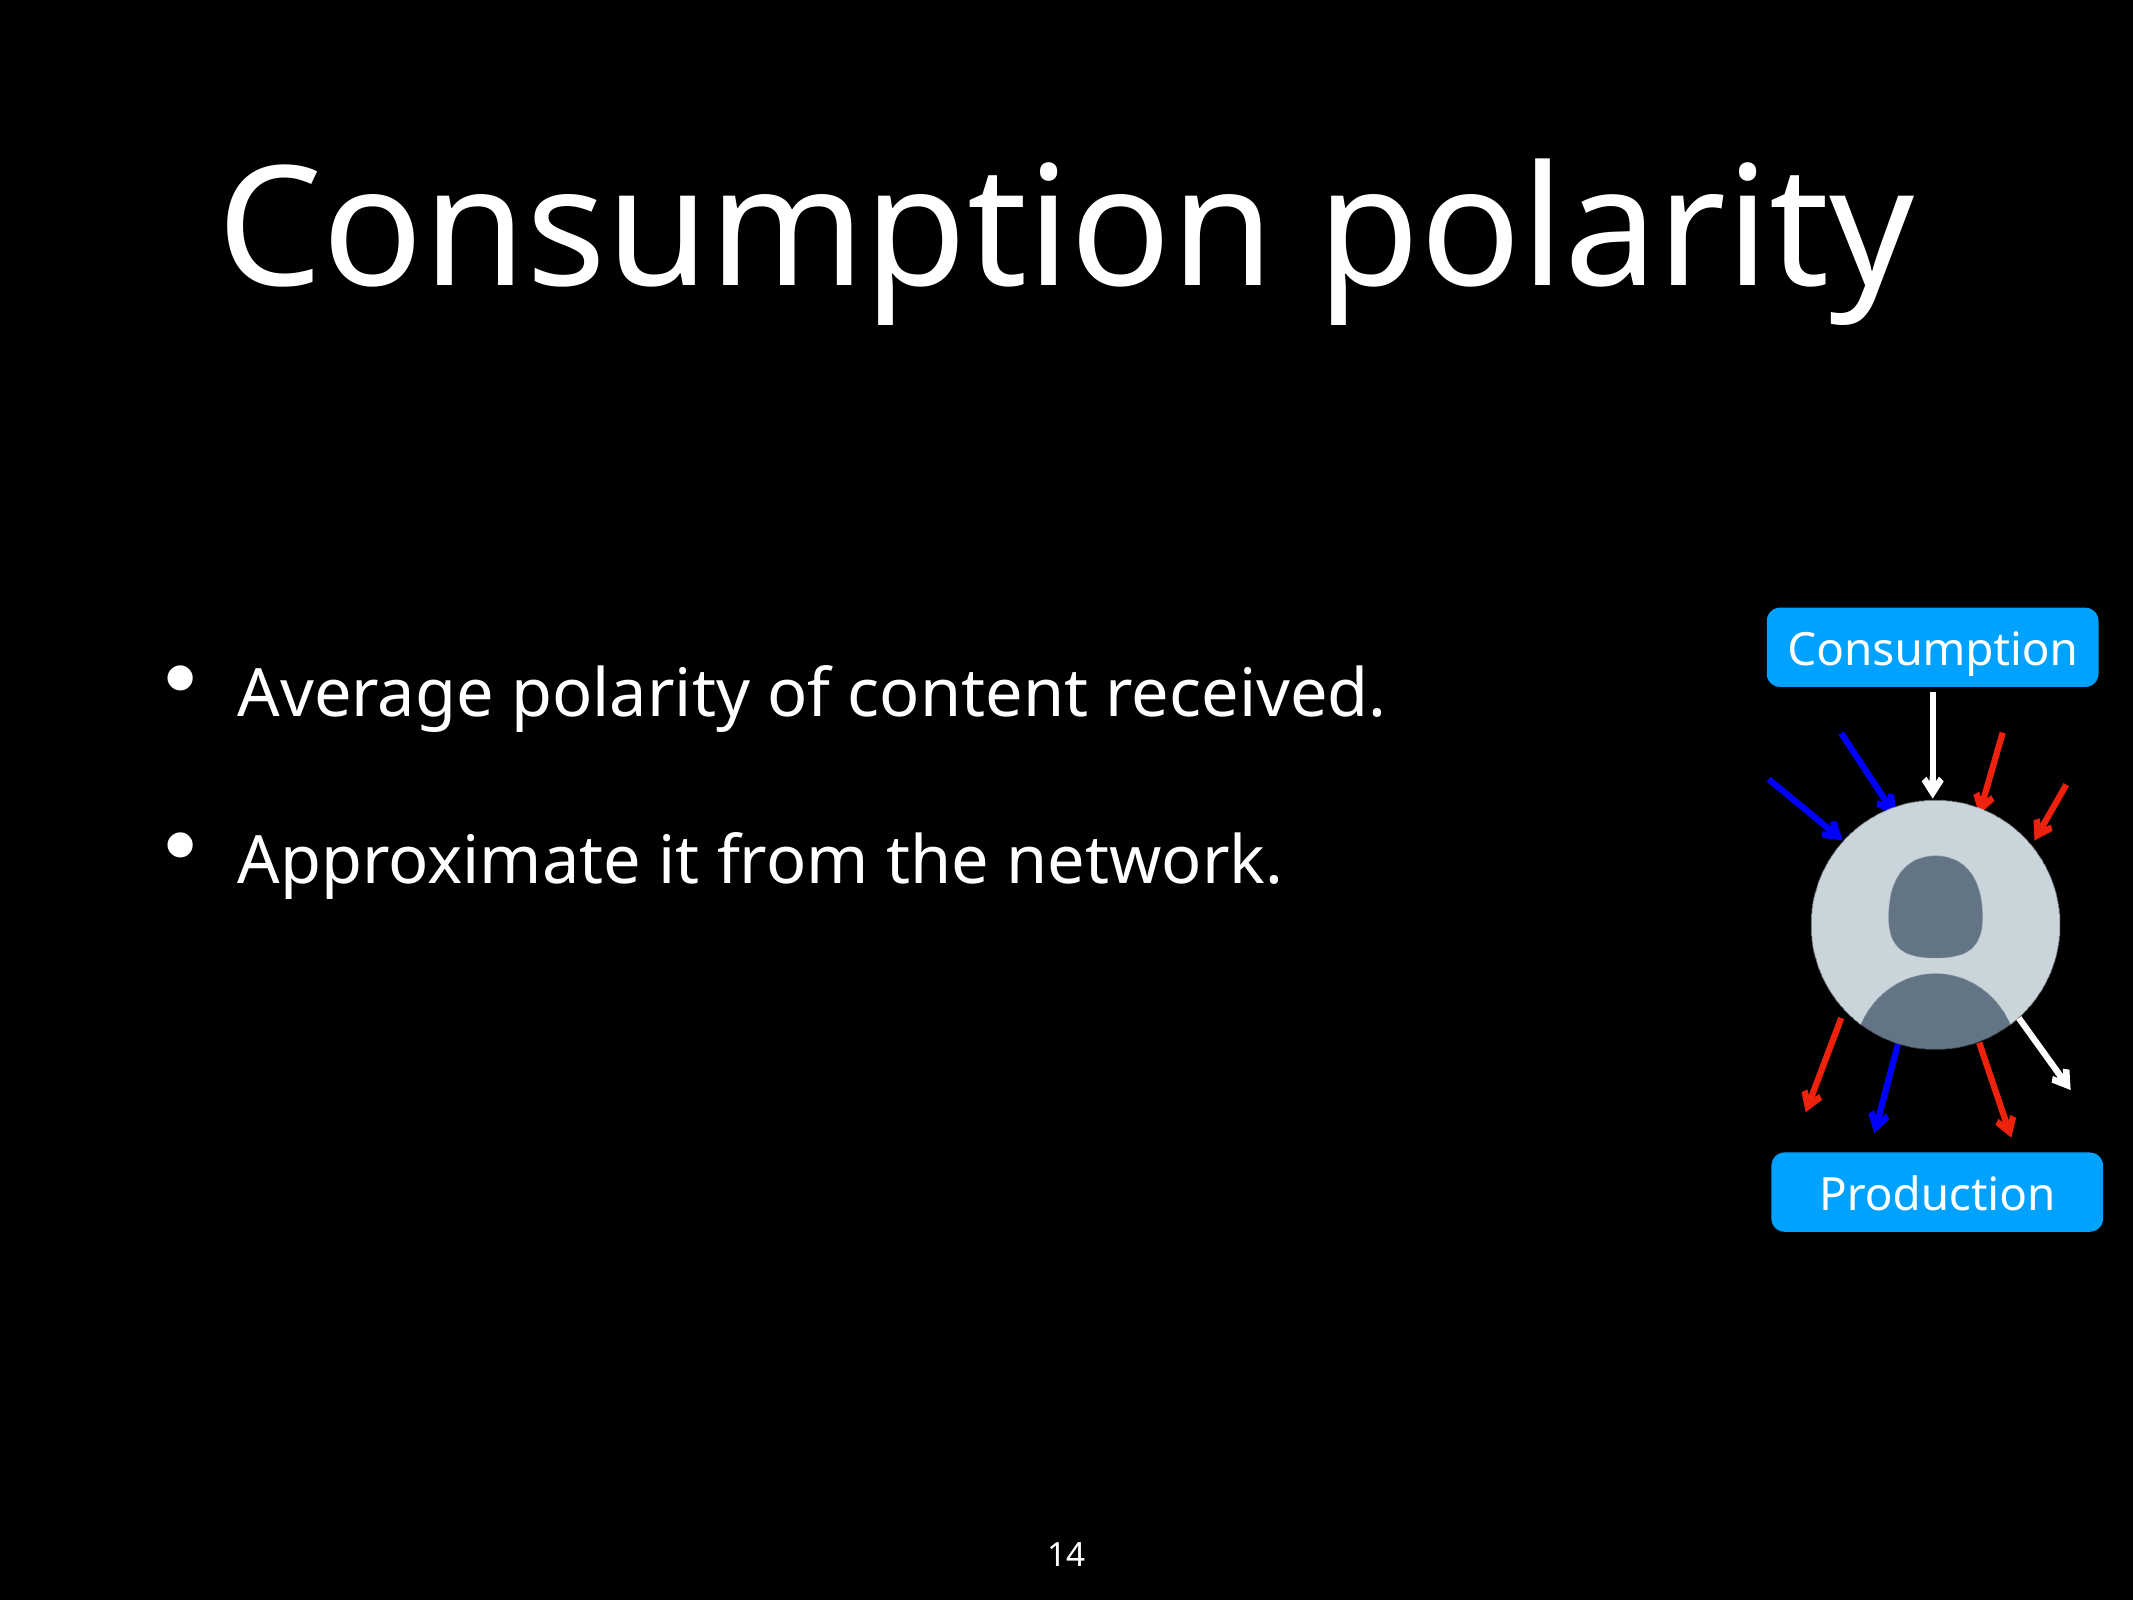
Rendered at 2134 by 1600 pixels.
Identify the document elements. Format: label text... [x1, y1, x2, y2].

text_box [1840, 733, 1896, 784]
slide_number 14 [1037, 1524, 1095, 1579]
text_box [2018, 1063, 2071, 1091]
text_box Production [1771, 1152, 2104, 1232]
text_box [1768, 778, 1840, 841]
text_box Consumption [1766, 607, 2099, 687]
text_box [1978, 1063, 2012, 1138]
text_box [1805, 1063, 1842, 1113]
title Consumption polarity [155, 41, 1978, 397]
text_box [1978, 732, 2003, 784]
picture [1803, 784, 2071, 1063]
list Average polarity of content received. Approximate it from the network. [155, 424, 1747, 1457]
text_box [1874, 1063, 1899, 1134]
